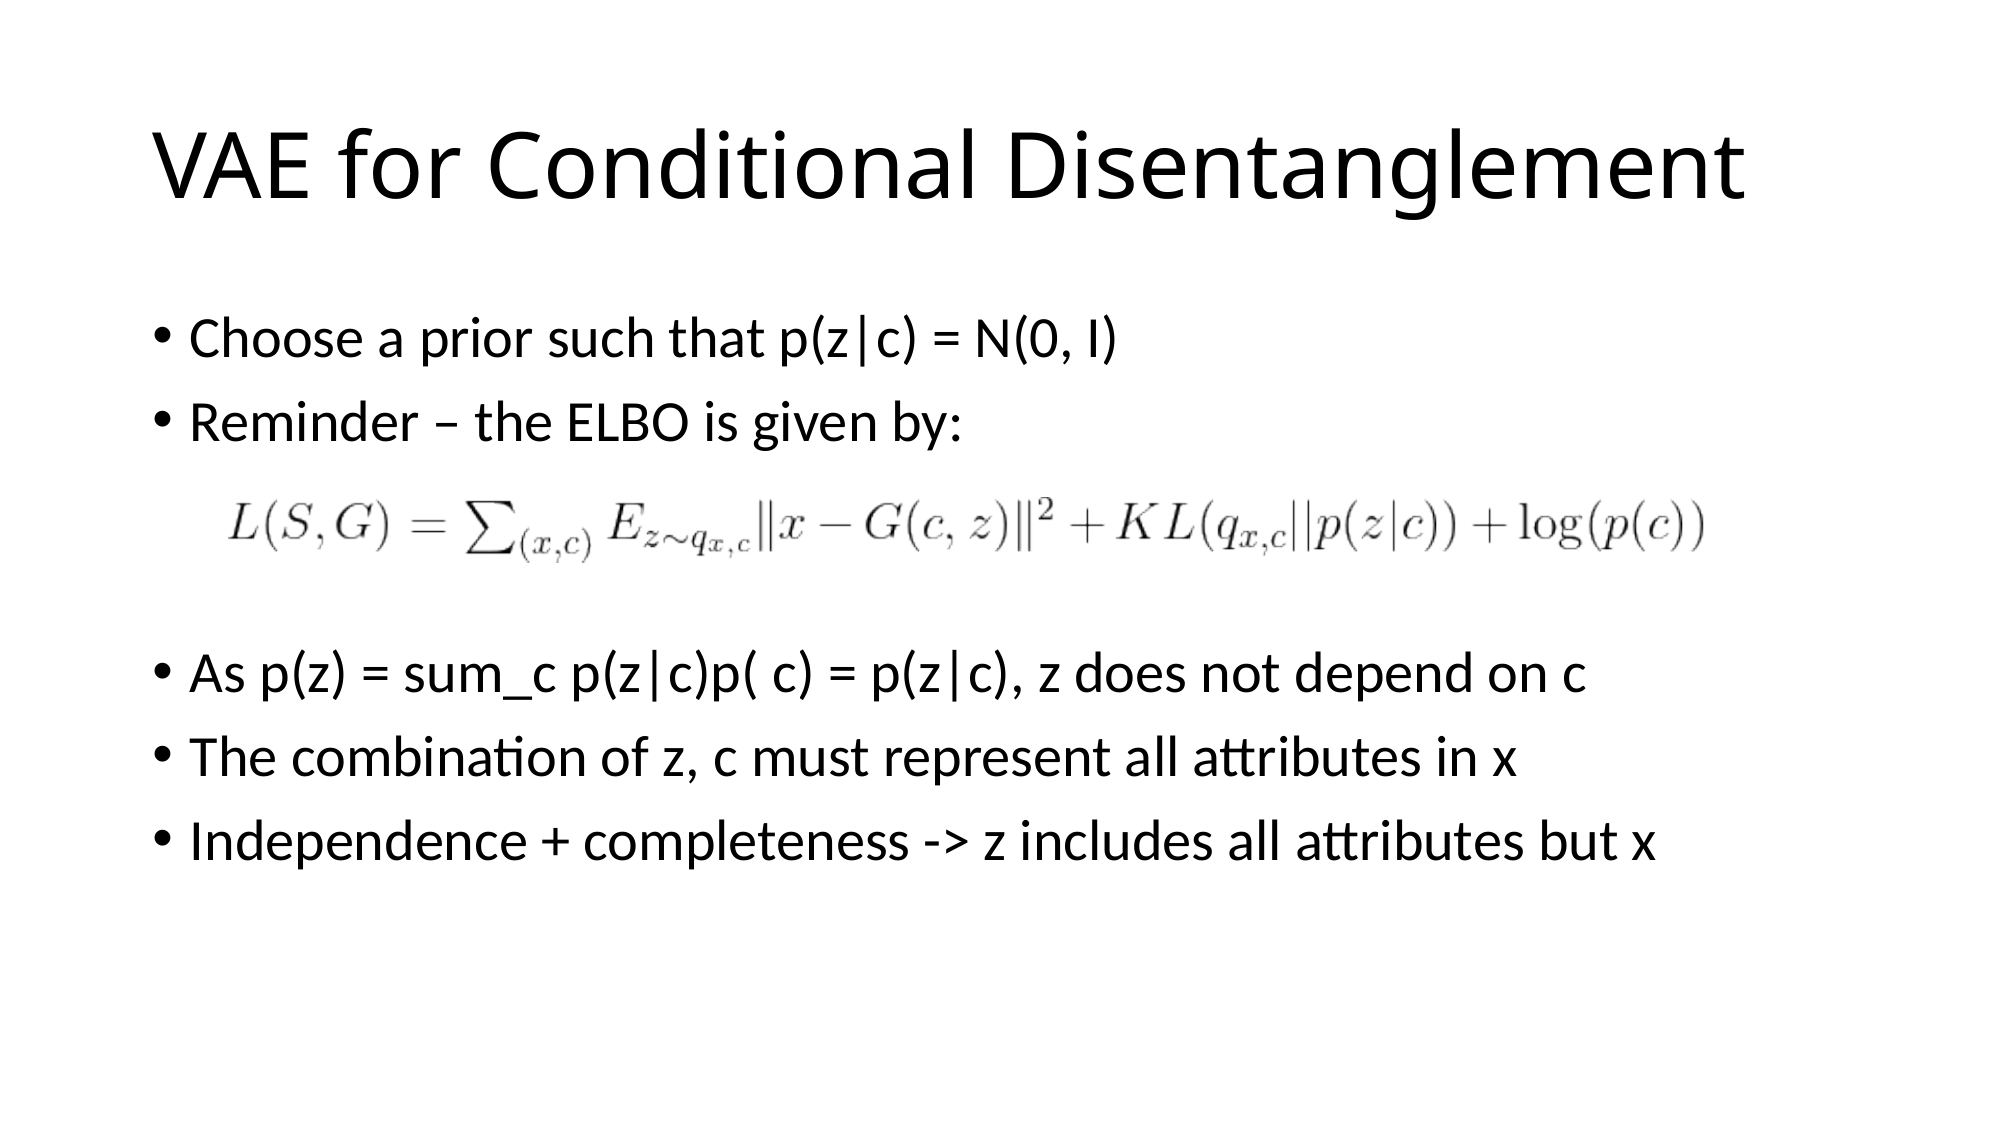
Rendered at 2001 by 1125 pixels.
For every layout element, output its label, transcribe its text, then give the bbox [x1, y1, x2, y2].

list Choose a prior such that p(z|c) = N(0, I) Reminder – the ELBO is given by: As p(z) = sum_c p(z|c)p( c) = p(z|c), z does not depend on c The combination of z, c must represent all attributes in x Independence + completeness -> z includes all attributes but x [137, 299, 1863, 1014]
title VAE for Conditional Disentanglement [137, 59, 1863, 278]
picture [228, 497, 1706, 563]
